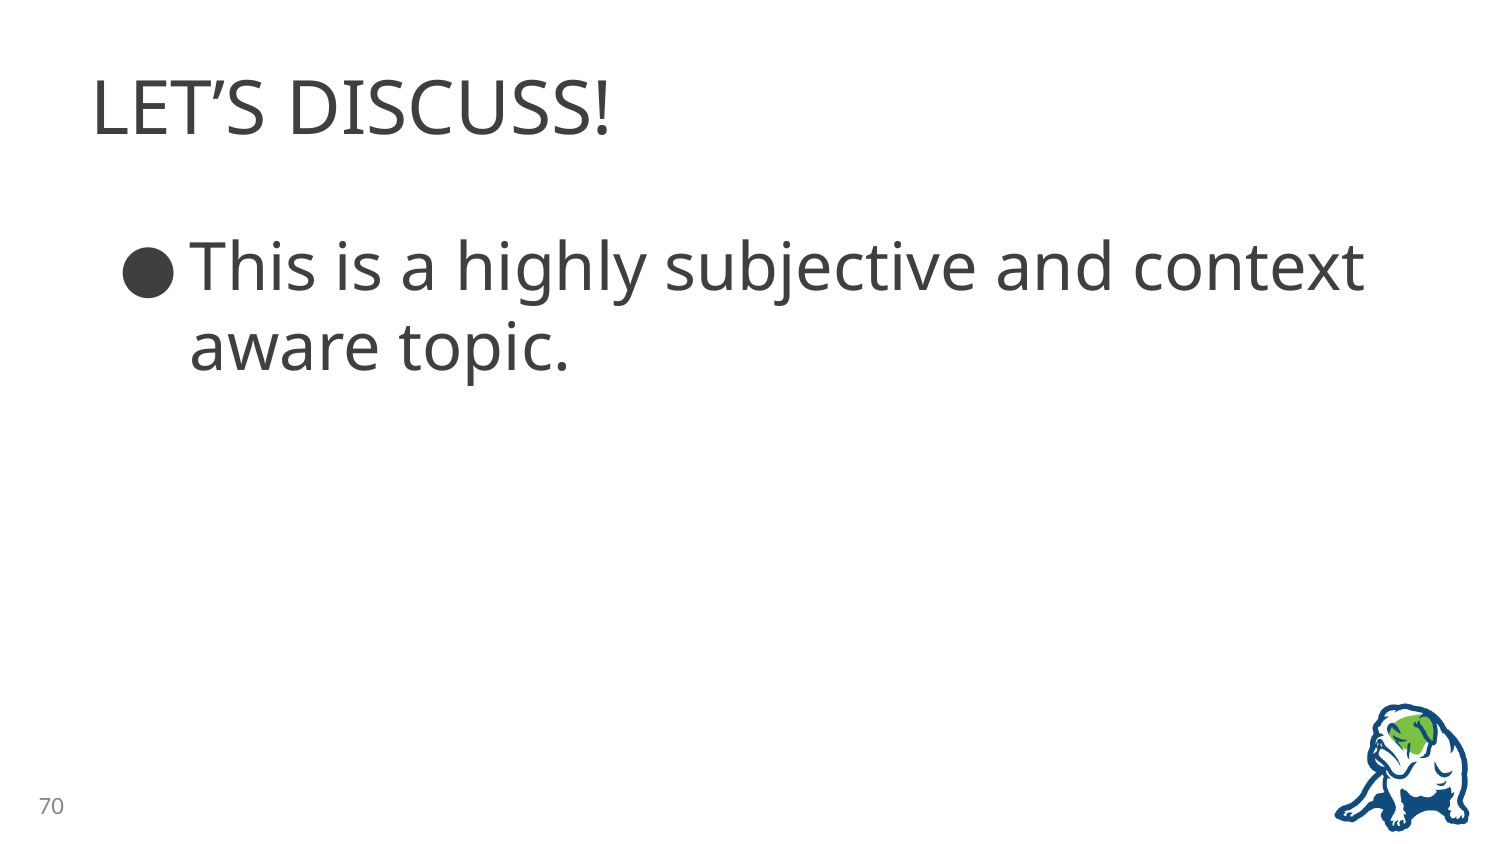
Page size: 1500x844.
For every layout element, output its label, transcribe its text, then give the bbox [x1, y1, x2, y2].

text_box This is a highly subjective and context aware topic. [99, 216, 1450, 711]
title LET’S DISCUSS! [75, 33, 1425, 175]
picture [1334, 700, 1470, 835]
slide_number 70 [23, 782, 374, 827]
